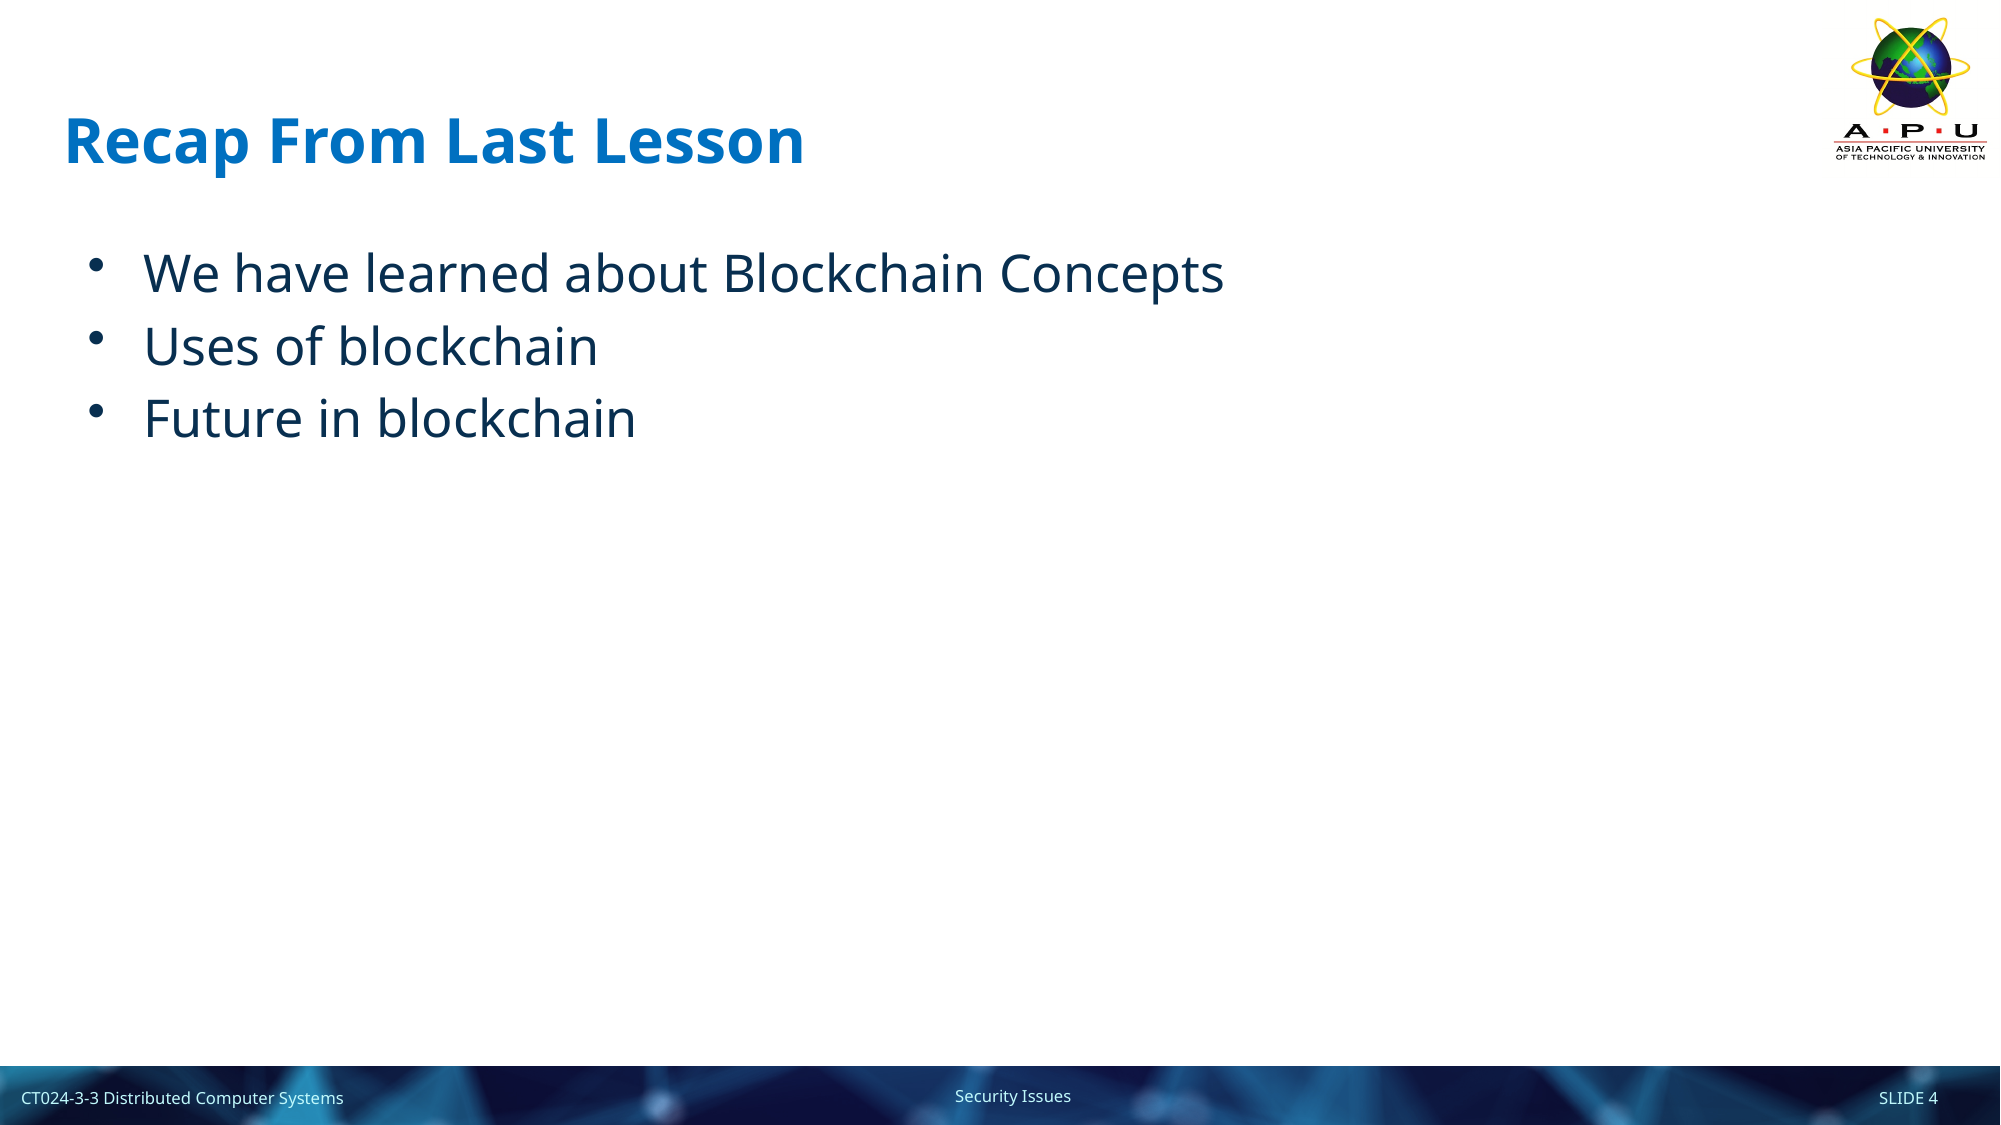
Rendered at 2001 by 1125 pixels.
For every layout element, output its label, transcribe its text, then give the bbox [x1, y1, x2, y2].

picture [0, 1066, 2000, 1125]
picture [1822, 0, 2000, 178]
list We have learned about Blockchain Concepts Uses of blockchain Future in blockchain [72, 232, 1952, 805]
title Recap From Last Lesson [48, 45, 1764, 233]
